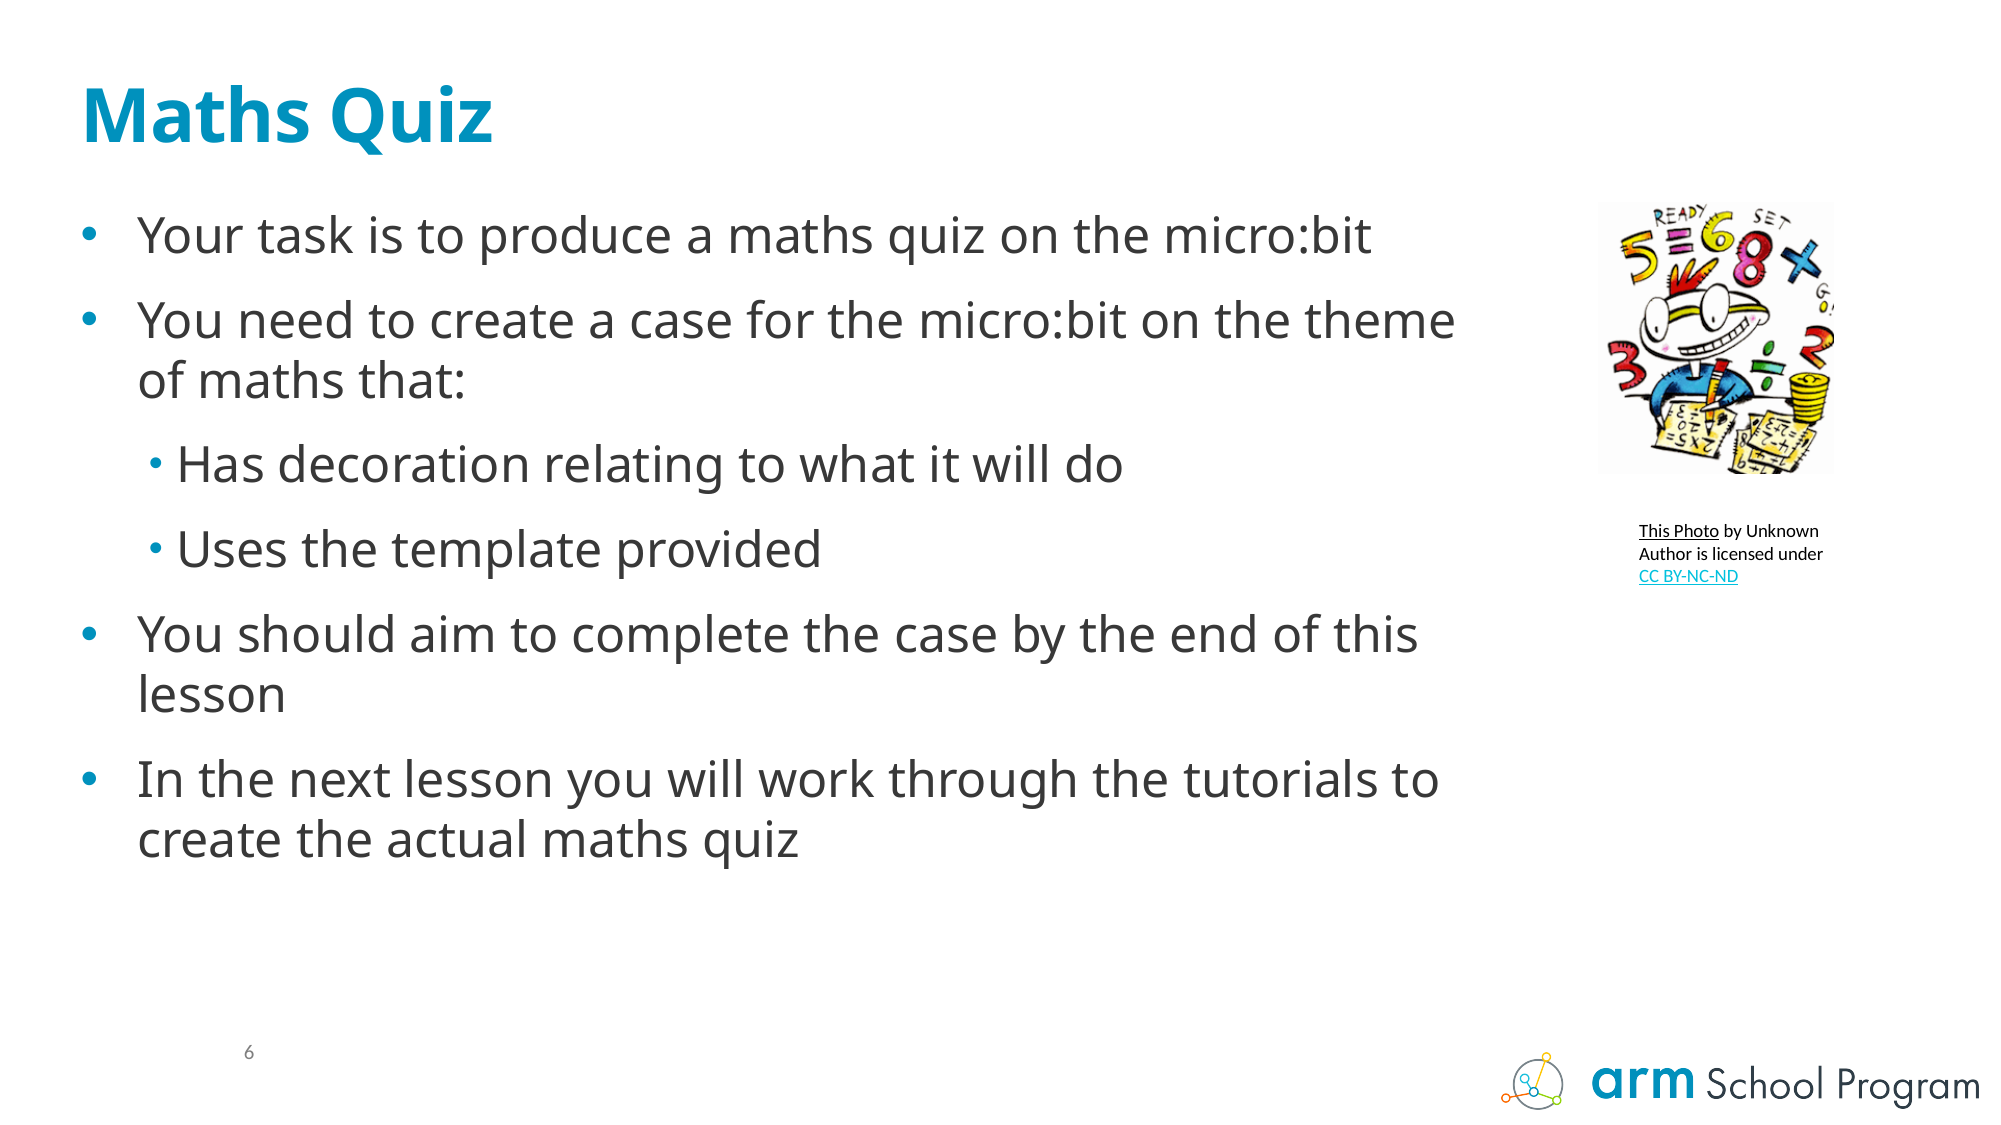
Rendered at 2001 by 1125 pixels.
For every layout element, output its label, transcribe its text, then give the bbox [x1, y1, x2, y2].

title Maths Quiz [80, 48, 1915, 158]
picture [1501, 1052, 1979, 1110]
picture [1598, 202, 1834, 474]
text_box This Photo by Unknown Author is licensed under CC BY-NC-ND [1639, 519, 1875, 587]
list Your task is to produce a maths quiz on the micro:bit You need to create a case for the micro:bit on the theme of maths that: Has decoration relating to what it will do Uses the template provided You should aim to complete the case by the end of this lesson In the next lesson you will work through the tutorials to create the actual maths quiz [80, 203, 1465, 673]
